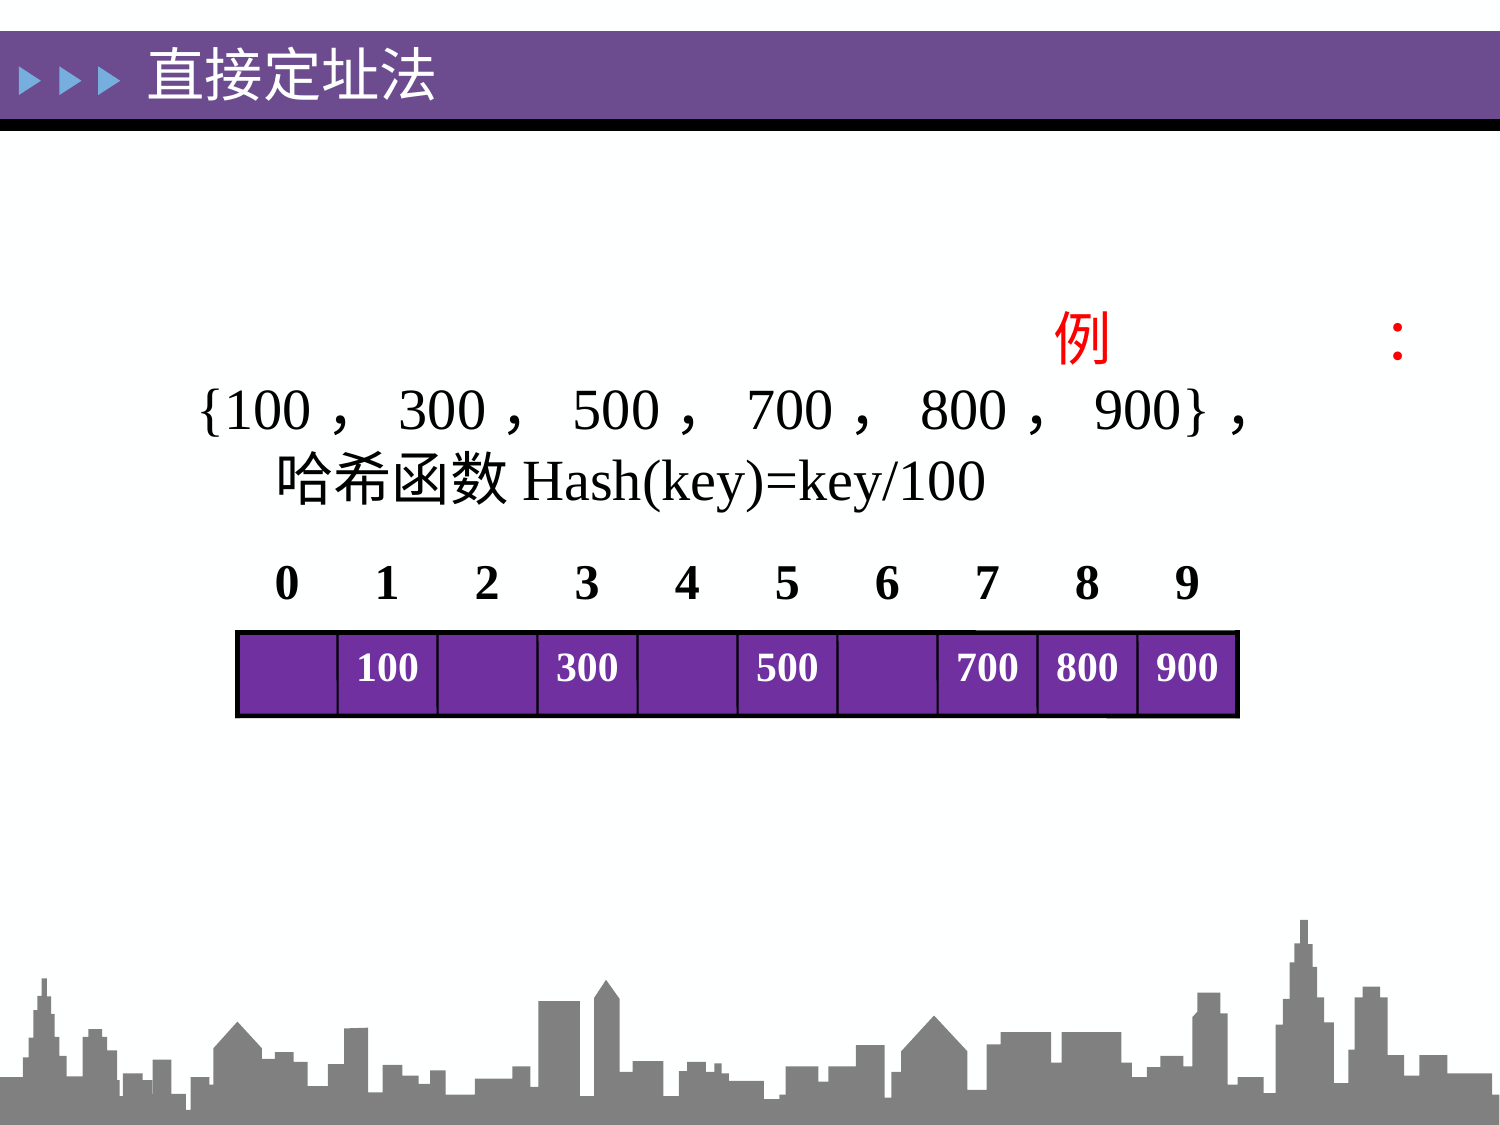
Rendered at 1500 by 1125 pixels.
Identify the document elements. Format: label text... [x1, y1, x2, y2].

text_box [0, 919, 1500, 1125]
text_box 例： {100，300，500，700，800，900}， 哈希函数Hash(key)=key/100 [181, 294, 1457, 519]
text_box 直接定址法 [131, 30, 838, 116]
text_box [237, 542, 1263, 717]
